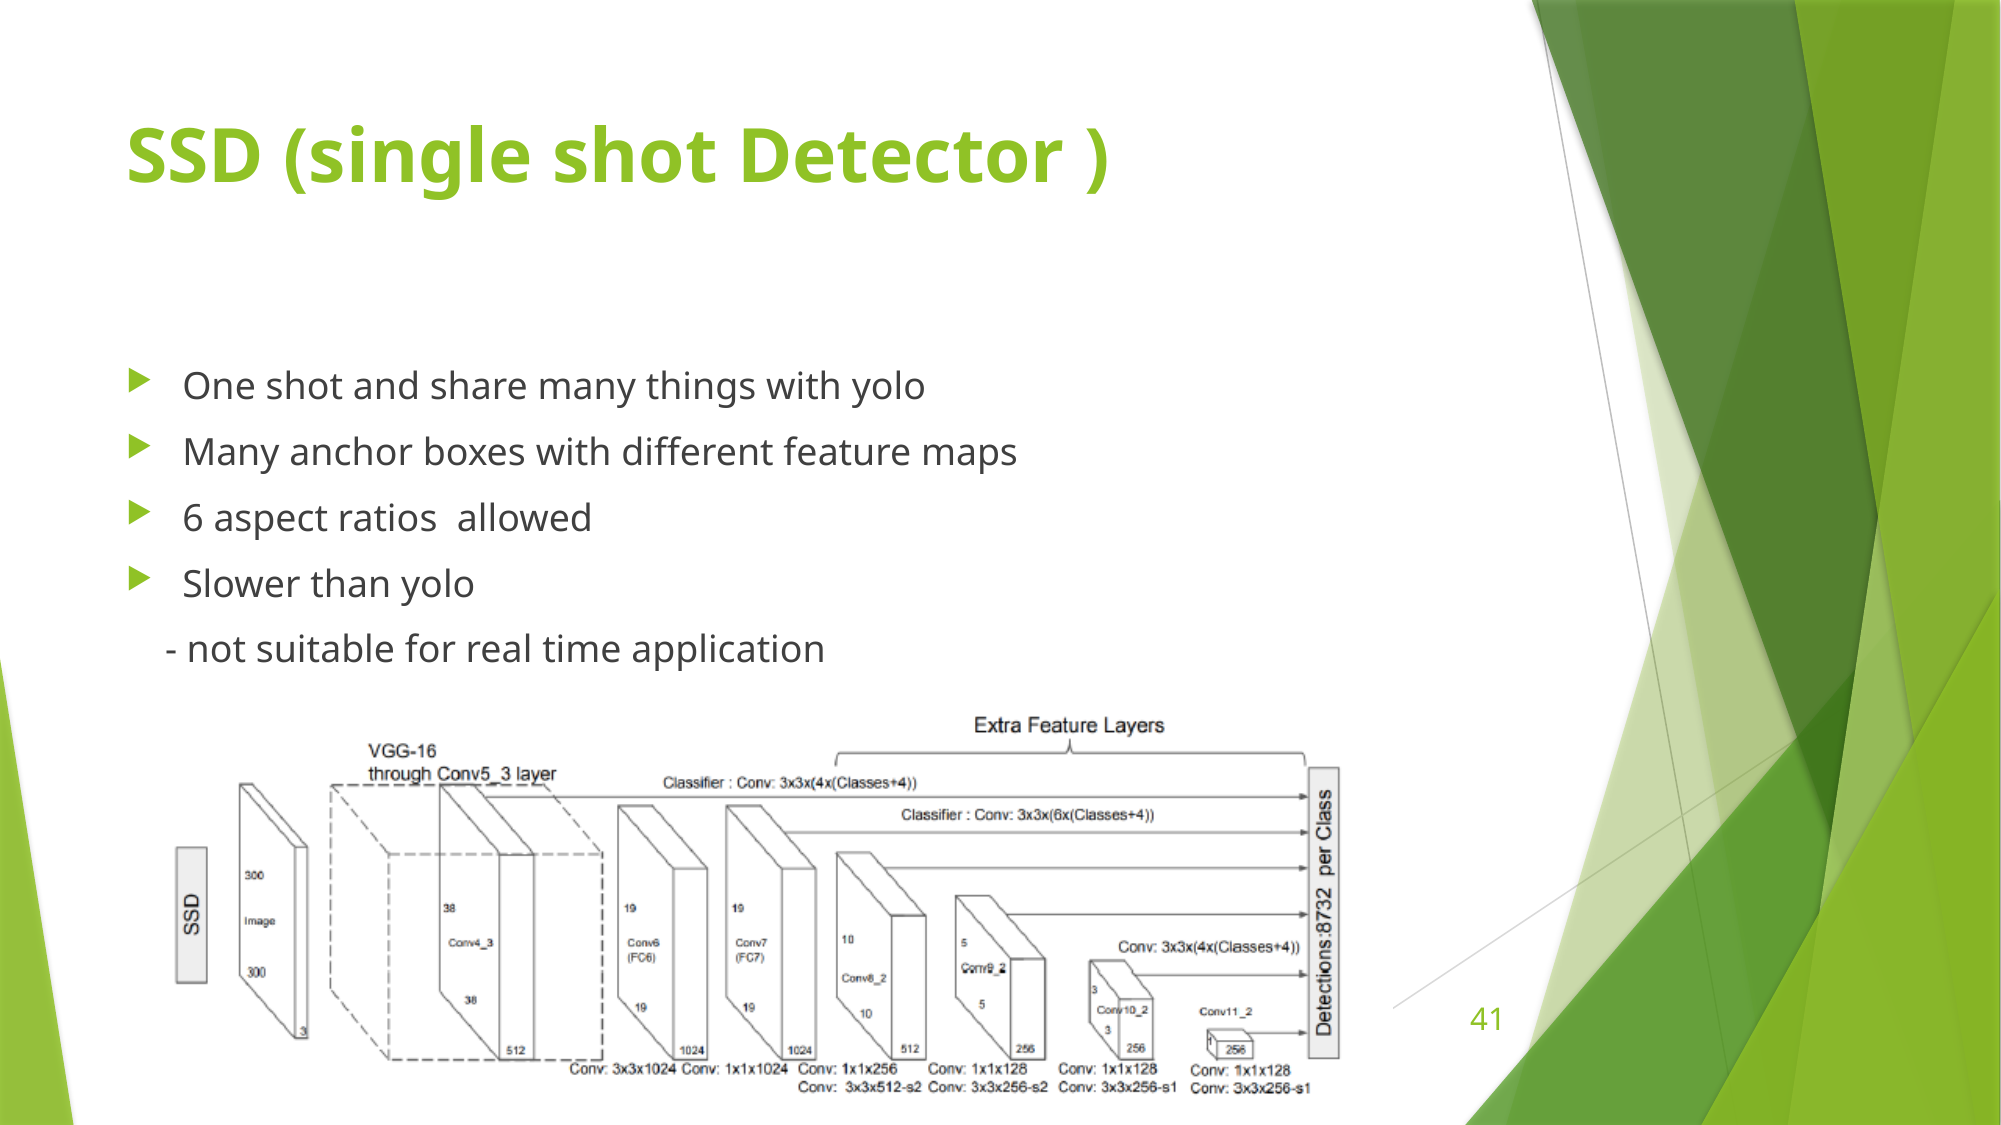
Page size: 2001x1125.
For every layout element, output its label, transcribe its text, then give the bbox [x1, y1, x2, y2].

slide_number 41 [1409, 991, 1522, 1051]
picture [110, 691, 1393, 1125]
list One shot and share many things with yolo Many anchor boxes with different feature maps 6 aspect ratios allowed Slower than yolo - not suitable for real time application - [111, 354, 1522, 992]
title SSD (single shot Detector ) [111, 99, 1522, 317]
